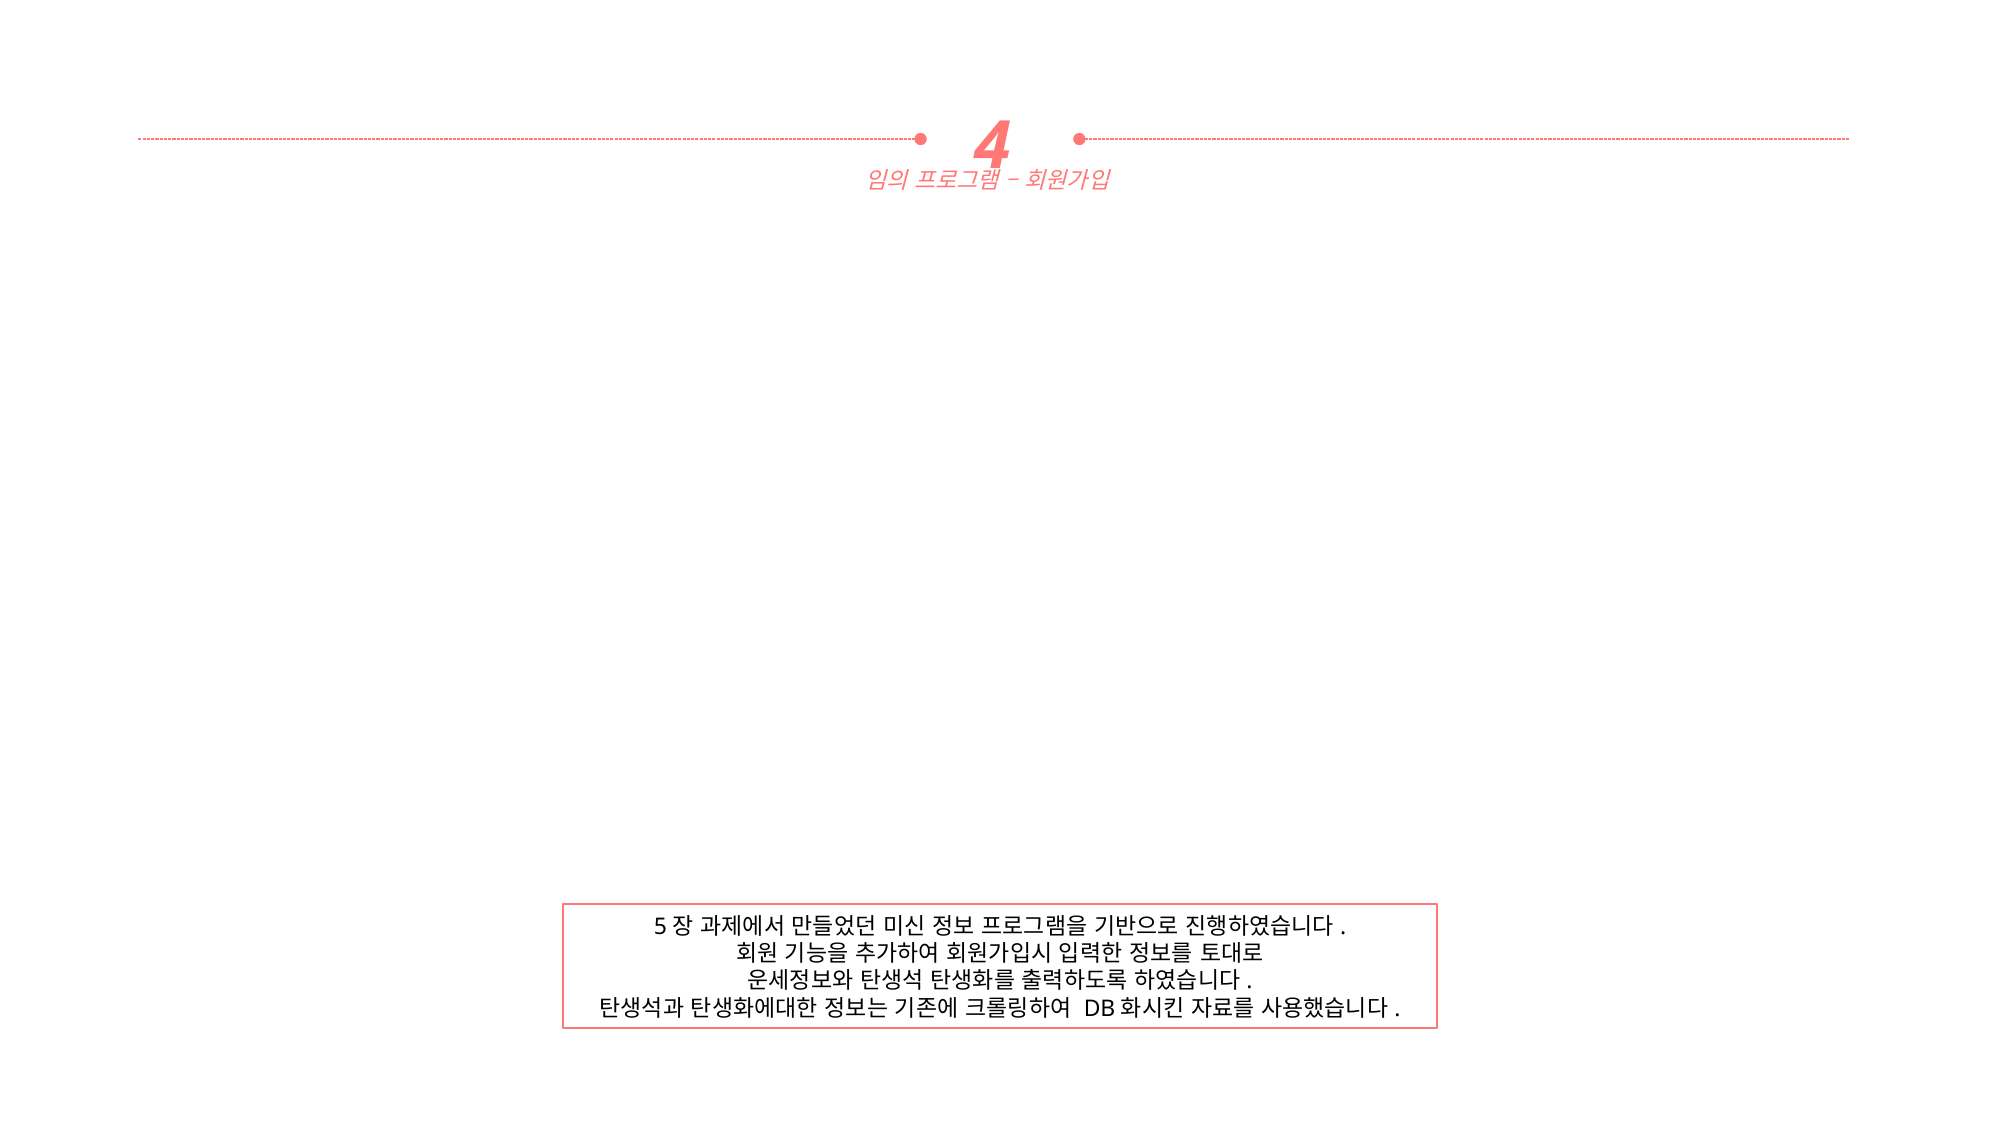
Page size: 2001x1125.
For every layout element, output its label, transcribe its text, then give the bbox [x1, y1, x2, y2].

text_box 4 [606, 54, 1380, 157]
text_box 임의 프로그램 – 회원가입 [125, 157, 1850, 201]
text_box 5장 과제에서 만들었던 미신 정보 프로그램을 기반으로 진행하였습니다. 회원 기능을 추가하여 회원가입시 입력한 정보를 토대로 운세정보와 탄생석 탄생화를 출력하도록 하였습니다. 탄생석과 탄생화에대한 정보는 기존에 크롤링하여 DB화시킨 자료를 사용했습니다. [563, 903, 1437, 1029]
